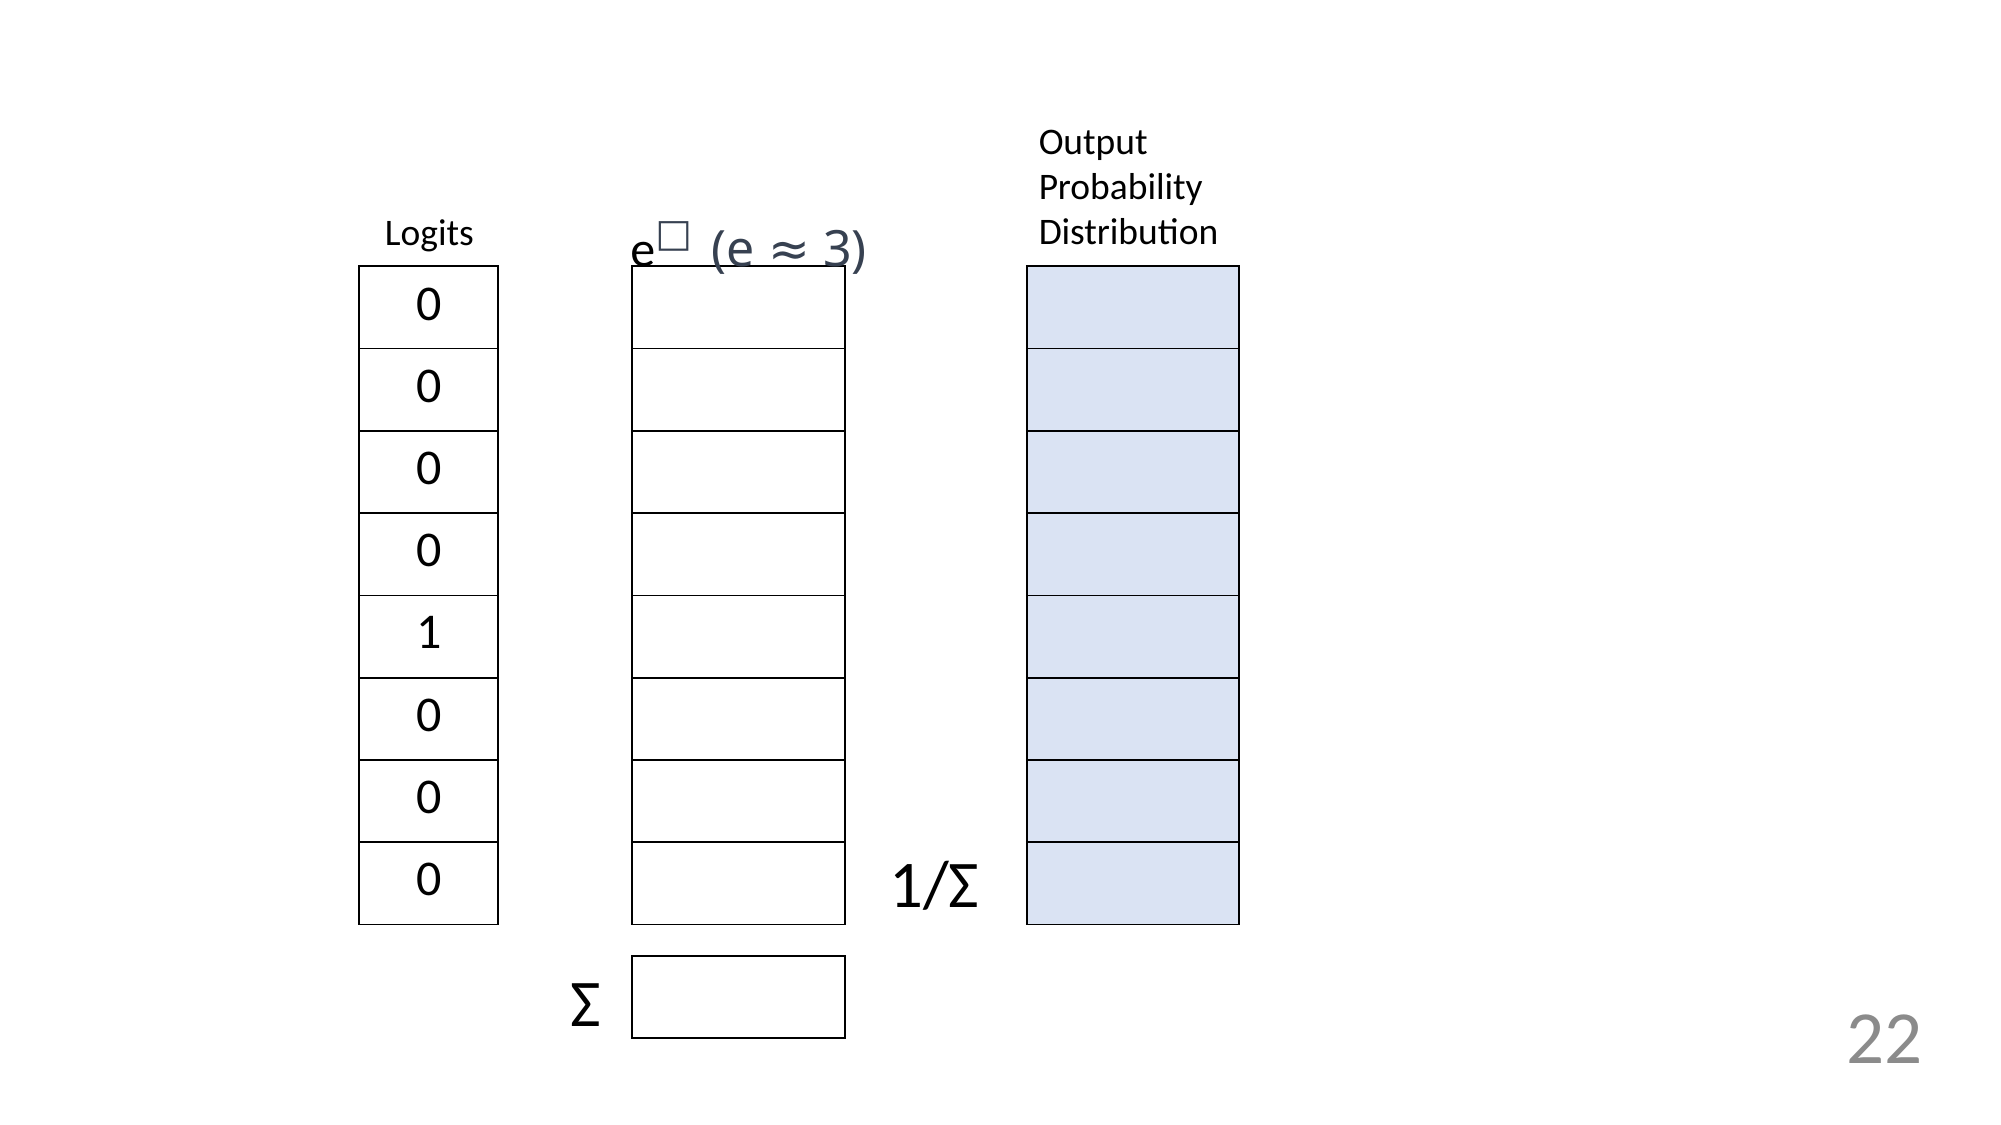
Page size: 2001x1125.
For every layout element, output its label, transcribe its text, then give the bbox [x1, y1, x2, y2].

text_box 1/Σ [874, 833, 1024, 928]
slide_number 22 [1750, 969, 1938, 1099]
table_cell [633, 596, 844, 677]
table_cell 0 [360, 843, 497, 924]
table_cell 0 [360, 761, 497, 841]
text_box Σ [555, 952, 613, 1047]
table_cell [633, 843, 844, 924]
table_header [633, 957, 844, 1037]
table_cell [633, 514, 844, 595]
text_box e□ (e ≈ 3) [615, 192, 882, 288]
table_cell [1028, 679, 1238, 759]
table_header [1028, 267, 1238, 348]
table_cell 0 [360, 679, 497, 759]
table_cell 1 [360, 596, 497, 677]
table_cell 0 [360, 432, 497, 512]
text_box Output Probability Distribution [1024, 109, 1321, 260]
table_cell [1028, 349, 1238, 430]
table_header [633, 288, 844, 348]
table_cell [633, 679, 844, 759]
table_cell [633, 432, 844, 512]
table_cell [1028, 514, 1238, 595]
table_cell 0 [360, 349, 497, 430]
table_header 0 [360, 267, 497, 348]
text_box Logits [370, 200, 489, 261]
table_cell [1028, 596, 1238, 677]
table_cell [1028, 843, 1238, 924]
table_cell [633, 761, 844, 841]
table_cell [633, 349, 844, 430]
table_cell 0 [360, 514, 497, 595]
table_cell [1028, 761, 1238, 841]
table_cell [1028, 432, 1238, 512]
